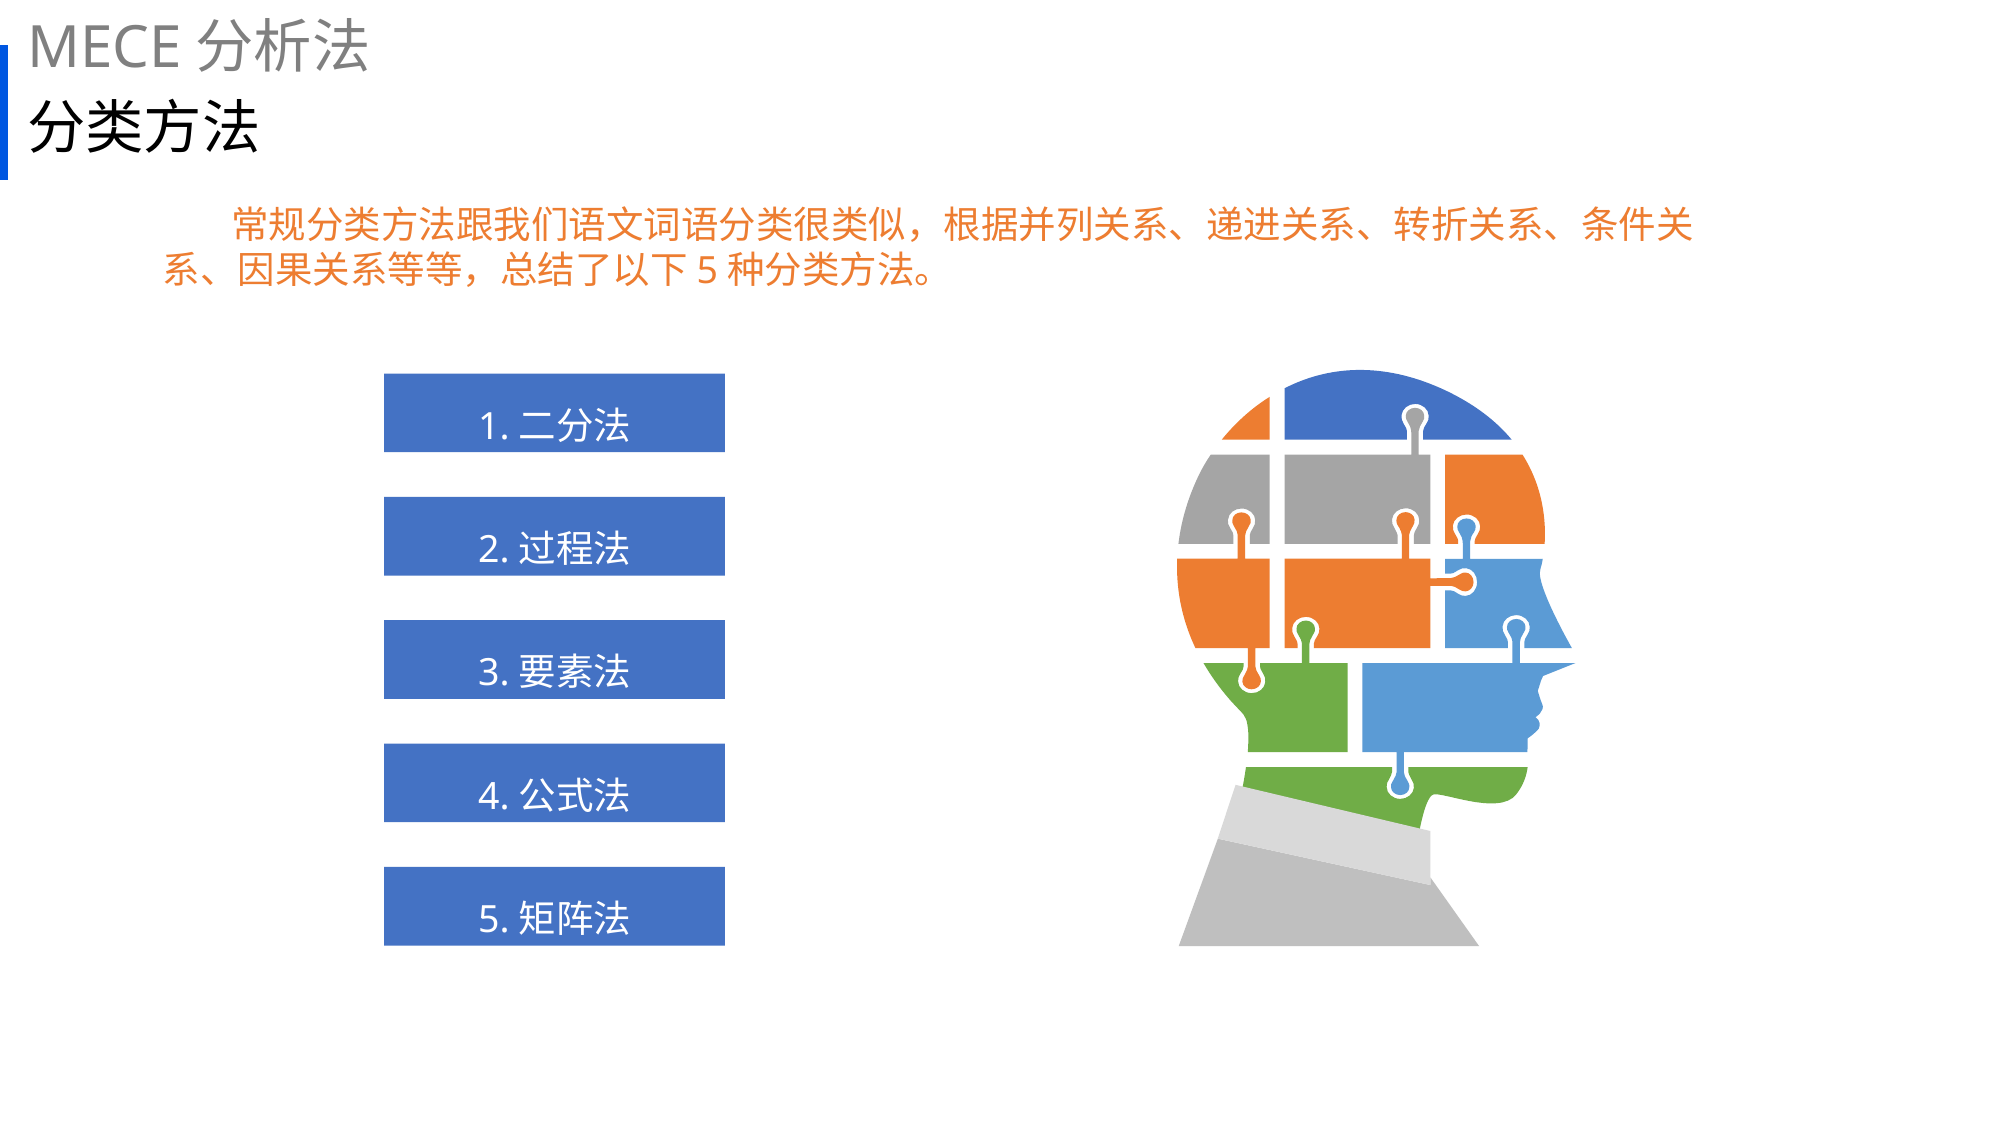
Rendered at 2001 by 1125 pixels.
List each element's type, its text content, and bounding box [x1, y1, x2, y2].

text_box 3.要素法 [384, 620, 725, 699]
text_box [1177, 360, 1576, 947]
text_box 4.公式法 [384, 743, 725, 823]
text_box 1.二分法 [384, 373, 725, 453]
title 分类方法 [12, 131, 1738, 179]
text_box MECE分析法 [12, 0, 1738, 131]
text_box 5.矩阵法 [384, 866, 725, 946]
text_box 常规分类方法跟我们语文词语分类很类似，根据并列关系、递进关系、转折关系、条件关系、因果关系等等，总结了以下5种分类方法。 [147, 193, 1720, 299]
text_box 2.过程法 [384, 496, 725, 576]
